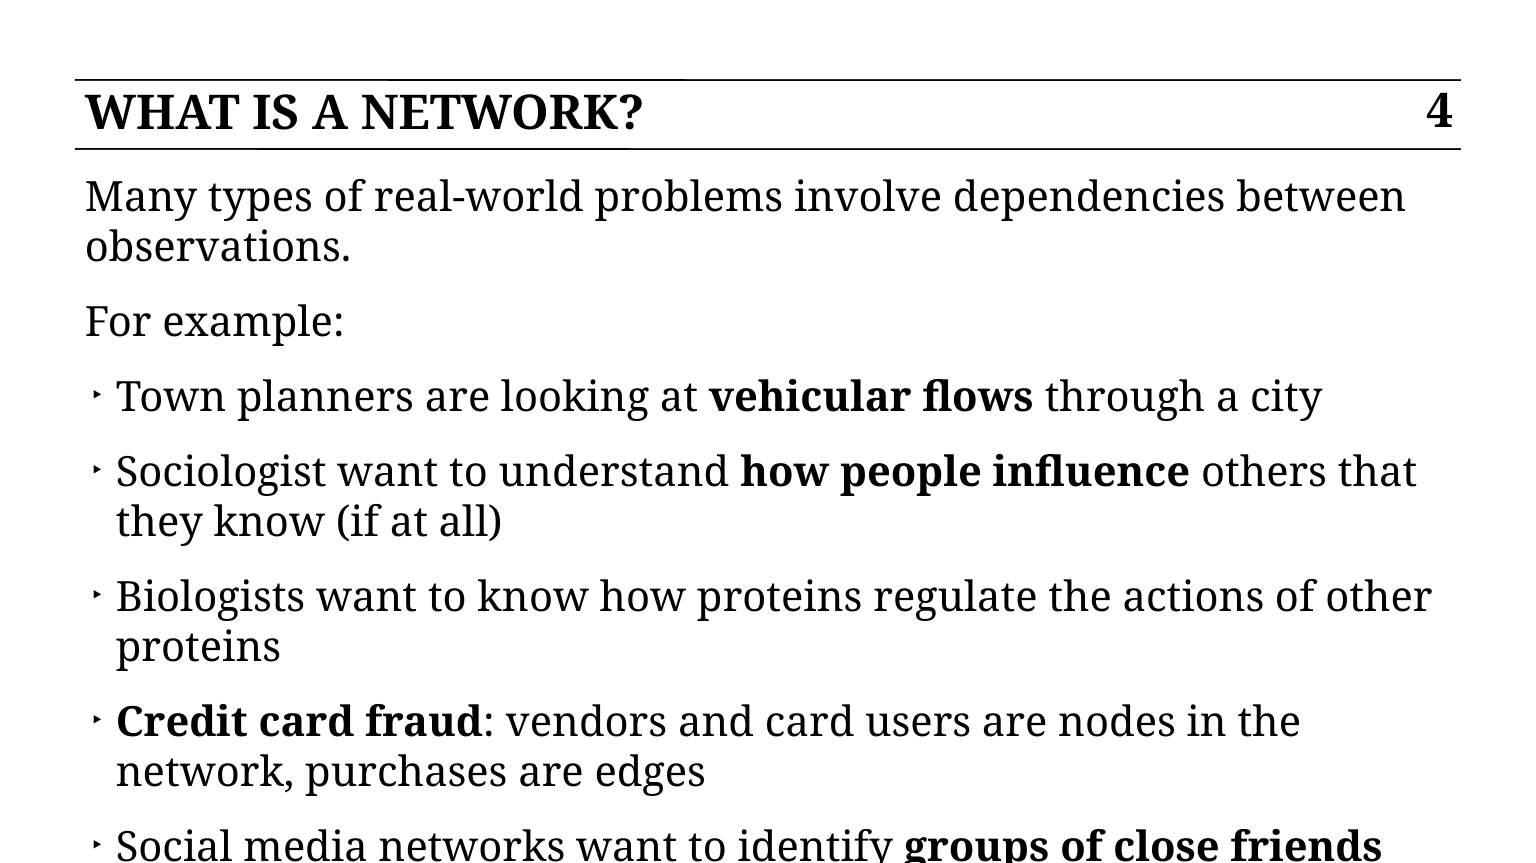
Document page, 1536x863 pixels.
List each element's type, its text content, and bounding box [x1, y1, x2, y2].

list Many types of real-world problems involve dependencies between observations. For example: Town planners are looking at vehicular flows through a city Sociologist want to understand how people influence others that they know (if at all) Biologists want to know how proteins regulate the actions of other proteins Credit card fraud: vendors and card users are nodes in the network, purchases are edges Social media networks want to identify groups of close friends [76, 160, 1460, 823]
slide_number 4 [1408, 82, 1471, 142]
title WHAT IS A NETWORK? [76, 82, 1369, 160]
